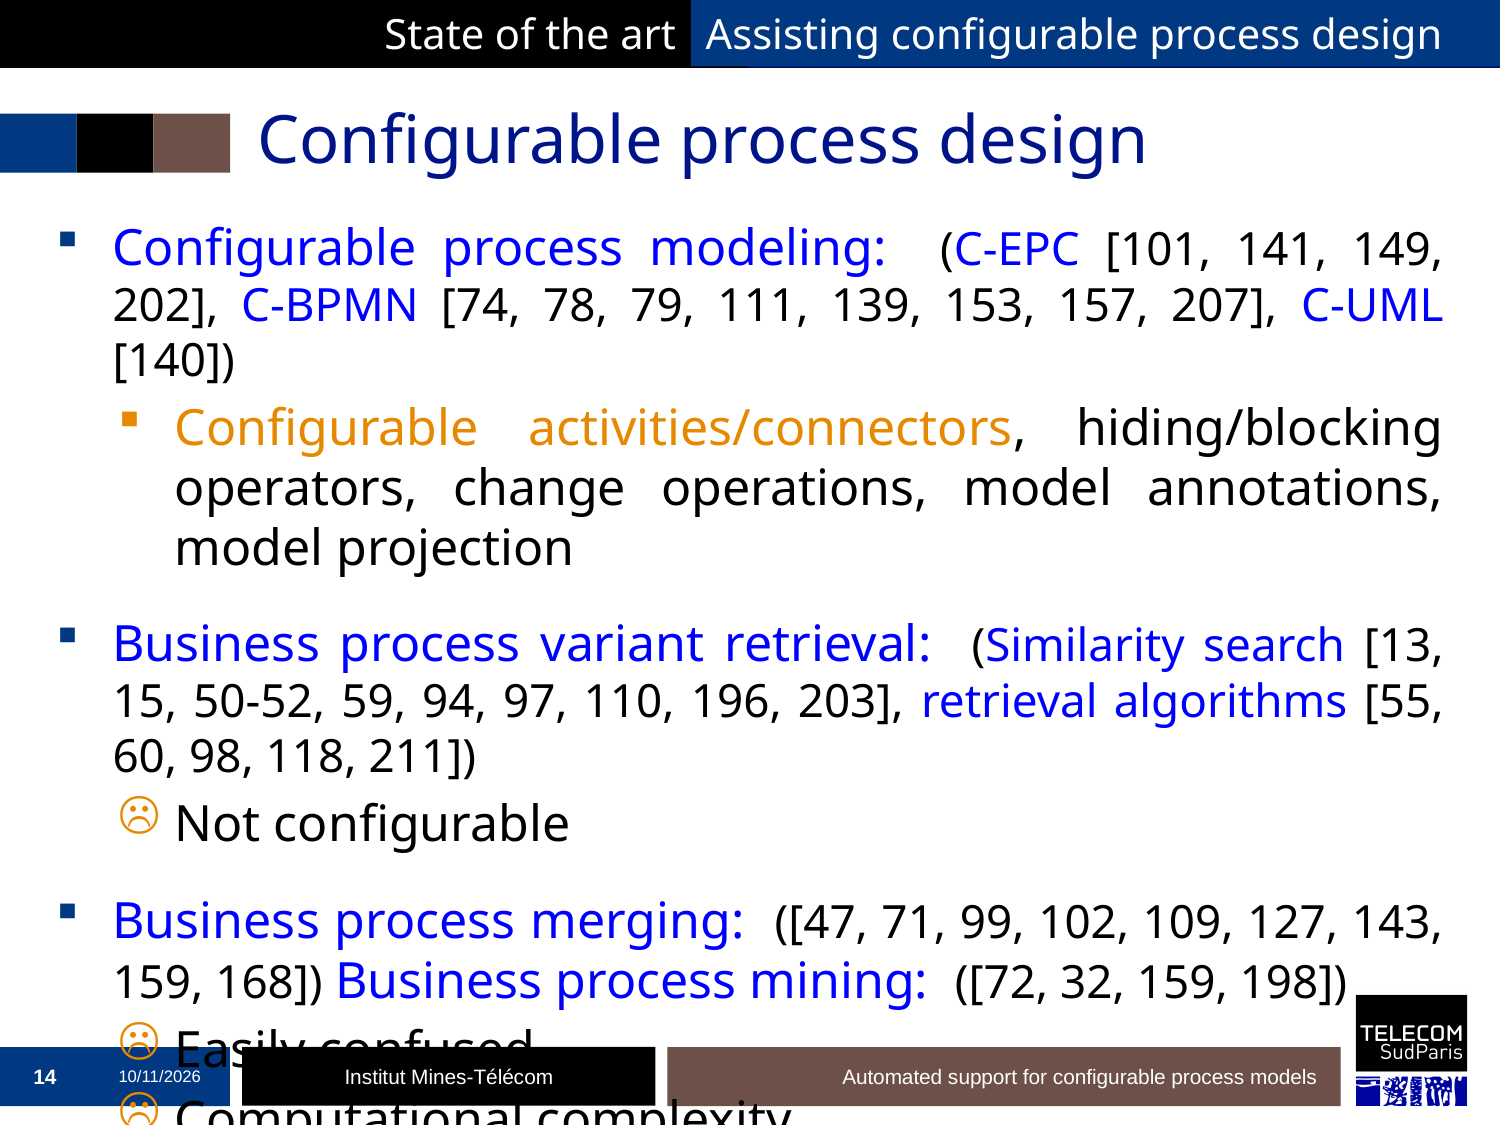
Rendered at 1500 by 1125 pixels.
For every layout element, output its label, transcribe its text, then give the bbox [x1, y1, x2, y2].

list Configurable process modeling: (C-EPC [101, 141, 149, 202], C-BPMN [74, 78, 79, 111, 139, 153, 157, 207], C-UML [140]) Configurable activities/connectors, hiding/blocking operators, change operations, model annotations, model projection Business process variant retrieval: (Similarity search [13, 15, 50-52, 59, 94, 97, 110, 196, 203], retrieval algorithms [55, 60, 98, 118, 211]) Not configurable Business process merging: ([47, 71, 99, 102, 109, 127, 143, 159, 168]) Business process mining: ([72, 32, 159, 198]) Easily confused Computational complexity [41, 208, 1459, 1047]
footer Automated support for configurable process models [667, 1046, 1341, 1106]
text_box Assisting configurable process design [689, 0, 1500, 68]
slide_number 14 [1, 1046, 89, 1106]
picture [1352, 991, 1471, 1110]
title Configurable process design [242, 90, 1459, 185]
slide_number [89, 1046, 232, 1106]
text_box State of the art [0, 0, 689, 68]
